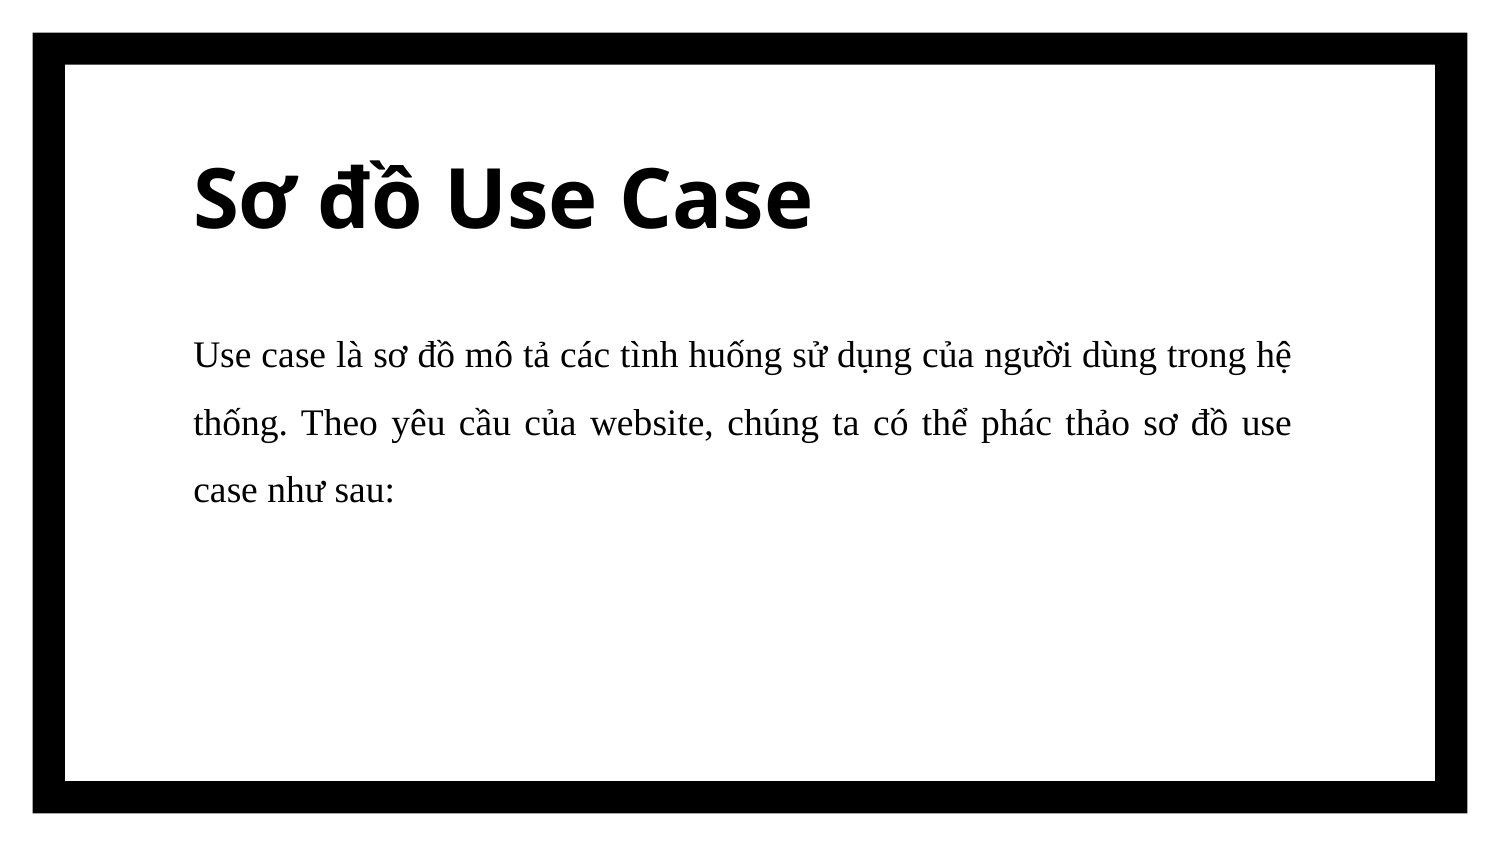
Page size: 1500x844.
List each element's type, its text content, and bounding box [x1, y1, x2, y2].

title Sơ đồ Use Case [178, 125, 991, 260]
text_box Use case là sơ đồ mô tả các tình huống sử dụng của người dùng trong hệ thống. Theo yêu cầu của website, chúng ta có thể phác thảo sơ đồ use case như sau: [178, 279, 1309, 525]
